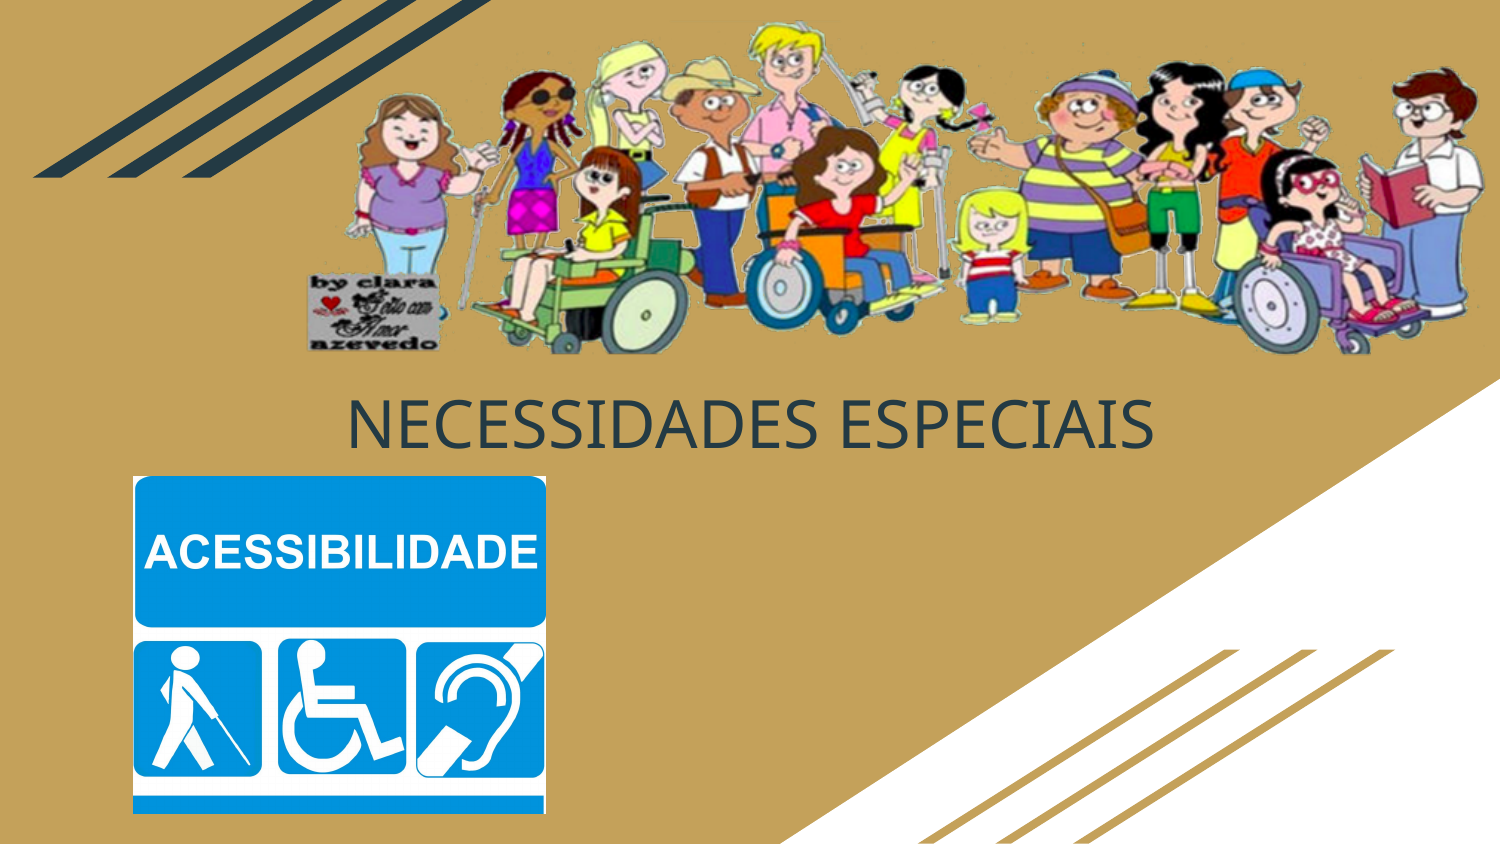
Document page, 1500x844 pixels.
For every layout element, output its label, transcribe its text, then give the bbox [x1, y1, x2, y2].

picture [309, 535, 315, 568]
picture [132, 476, 547, 814]
picture [442, 535, 473, 568]
picture [245, 535, 271, 568]
title NECESSIDADES ESPECIAIS [309, 390, 1192, 557]
picture [216, 535, 240, 568]
picture [512, 535, 537, 568]
picture [145, 535, 176, 568]
picture [181, 535, 208, 568]
picture [277, 535, 303, 569]
picture [478, 535, 505, 568]
picture [397, 535, 403, 568]
picture [322, 535, 349, 568]
picture [356, 535, 362, 568]
picture [288, 8, 1500, 381]
picture [536, 476, 547, 487]
picture [411, 535, 438, 568]
picture [369, 536, 392, 568]
